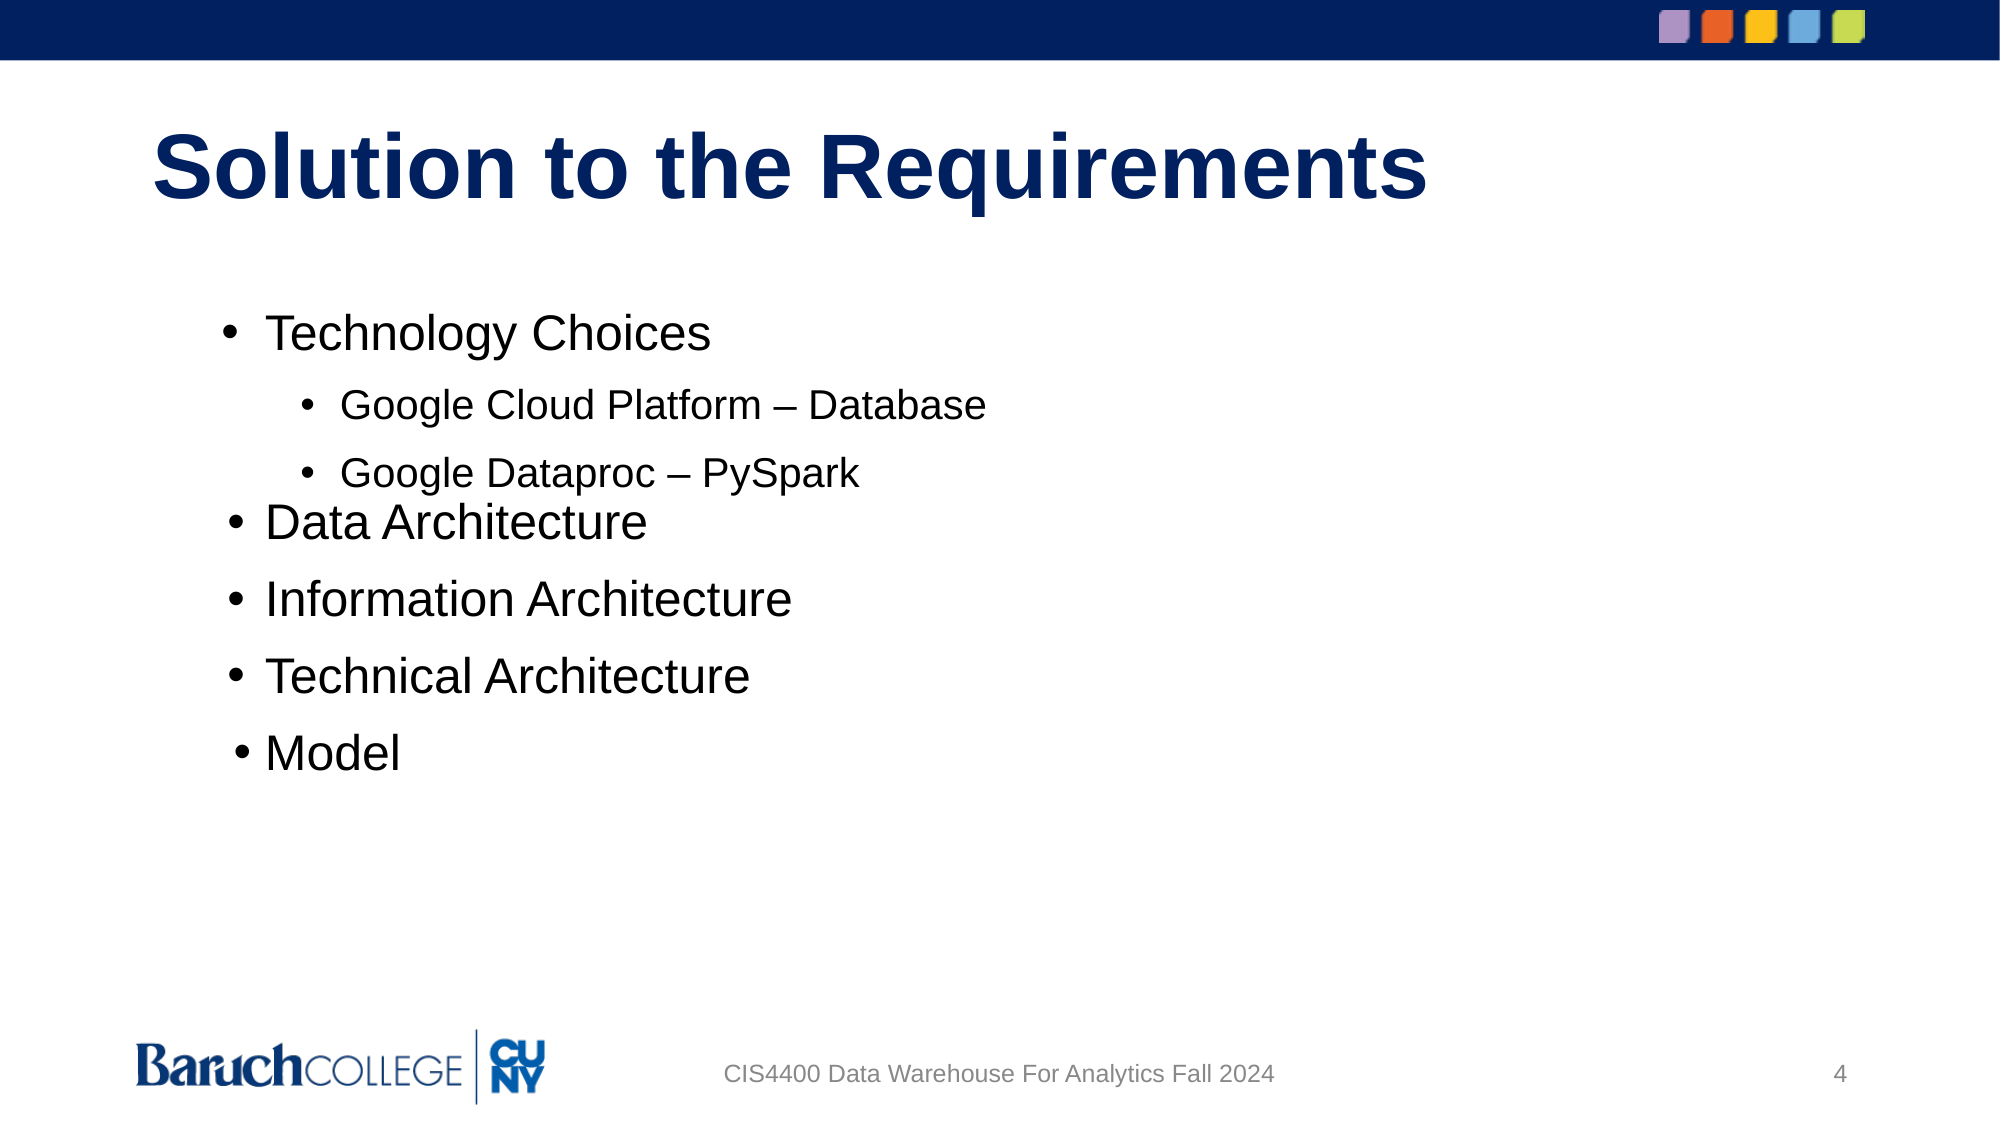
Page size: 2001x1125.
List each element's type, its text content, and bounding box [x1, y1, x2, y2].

picture [115, 1029, 567, 1105]
text_box [0, 0, 2000, 61]
title Solution to the Requirements [137, 61, 1863, 278]
footer CIS4400 Data Warehouse For Analytics Fall 2024 [662, 1042, 1338, 1103]
slide_number ‹#› [1412, 1042, 1863, 1103]
list Technology Choices Google Cloud Platform – Database Google Dataproc – PySpark Data Architecture Information Architecture Technical Architecture Model [137, 299, 1863, 1014]
picture [1659, 9, 1865, 44]
